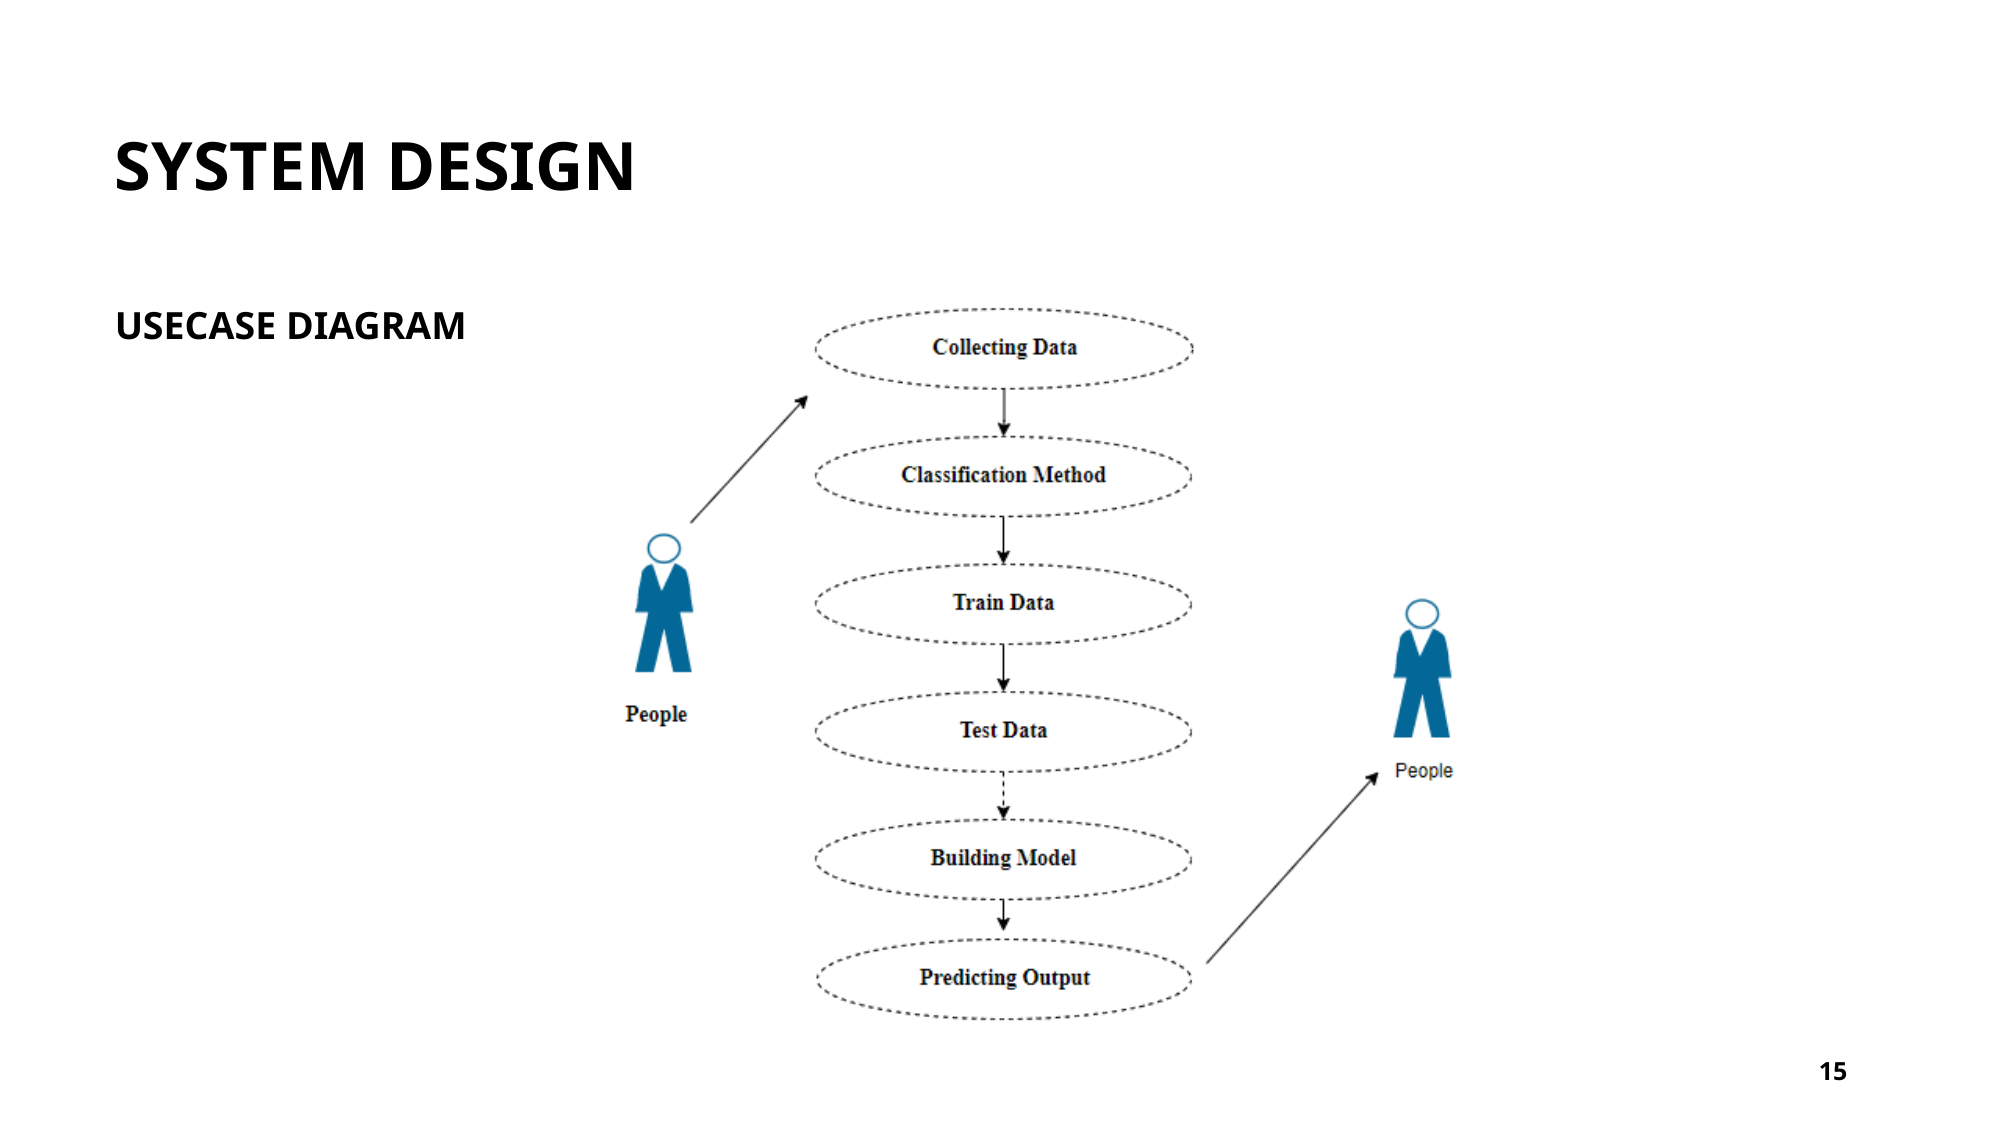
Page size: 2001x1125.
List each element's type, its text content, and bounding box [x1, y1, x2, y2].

slide_number 15 [1412, 1042, 1863, 1103]
text_box SYSTEM DESIGN [99, 69, 1825, 212]
text_box USECASE DIAGRAM [99, 212, 1825, 355]
picture [573, 283, 1497, 1041]
